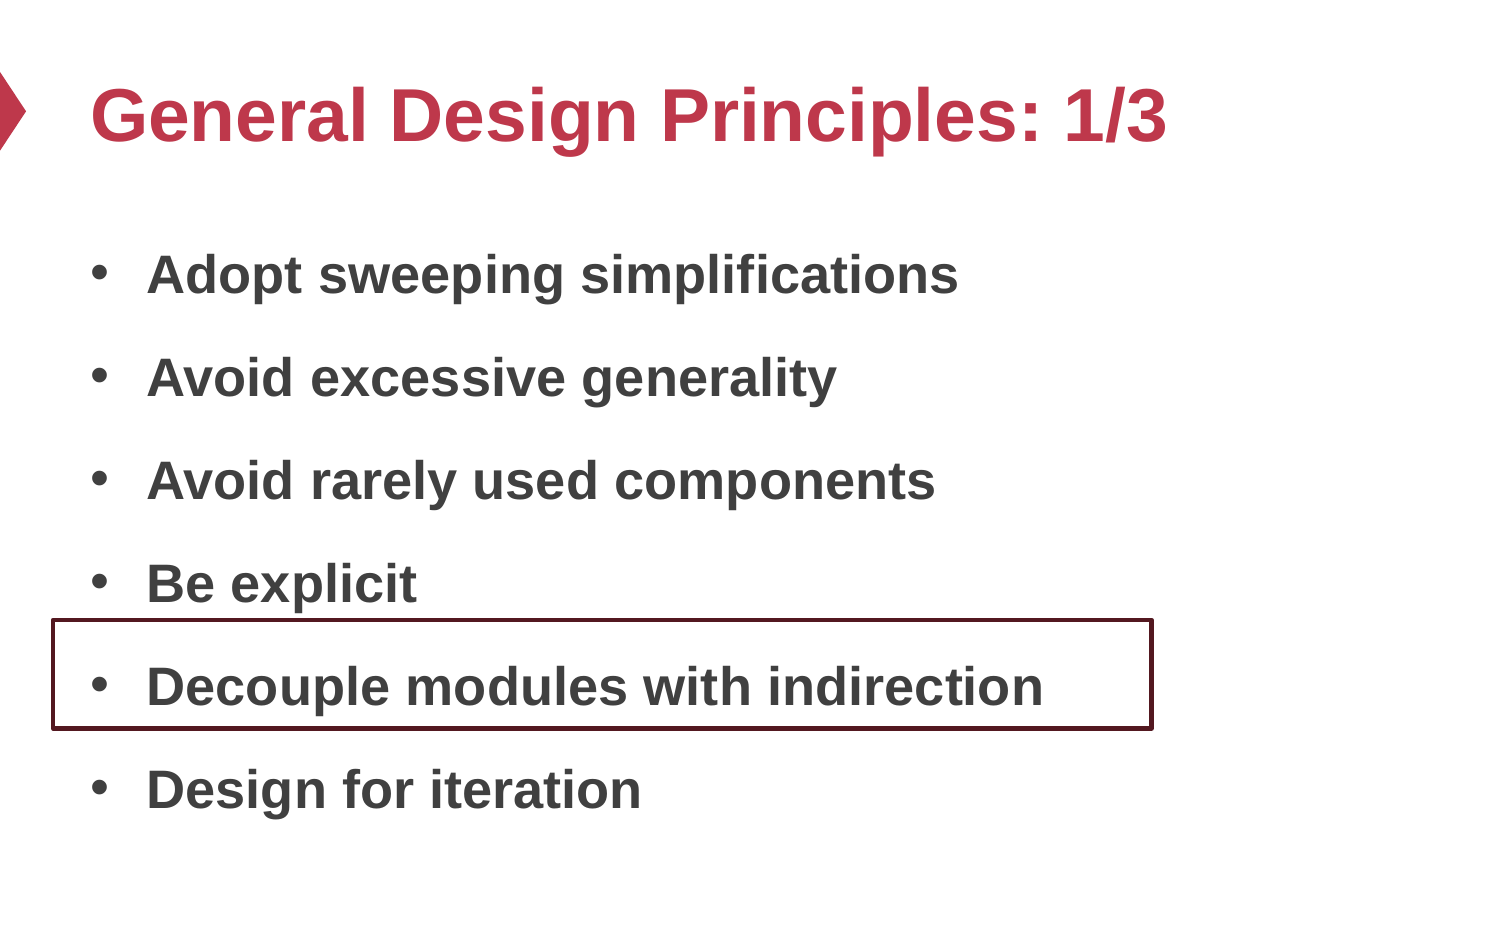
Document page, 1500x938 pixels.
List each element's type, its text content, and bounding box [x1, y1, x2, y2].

text_box [51, 618, 1154, 731]
list Adopt sweeping simplifications Avoid excessive generality Avoid rarely used components Be explicit Decouple modules with indirection Design for iteration [75, 218, 1483, 838]
title General Design Principles: 1/3 [75, 37, 1425, 186]
